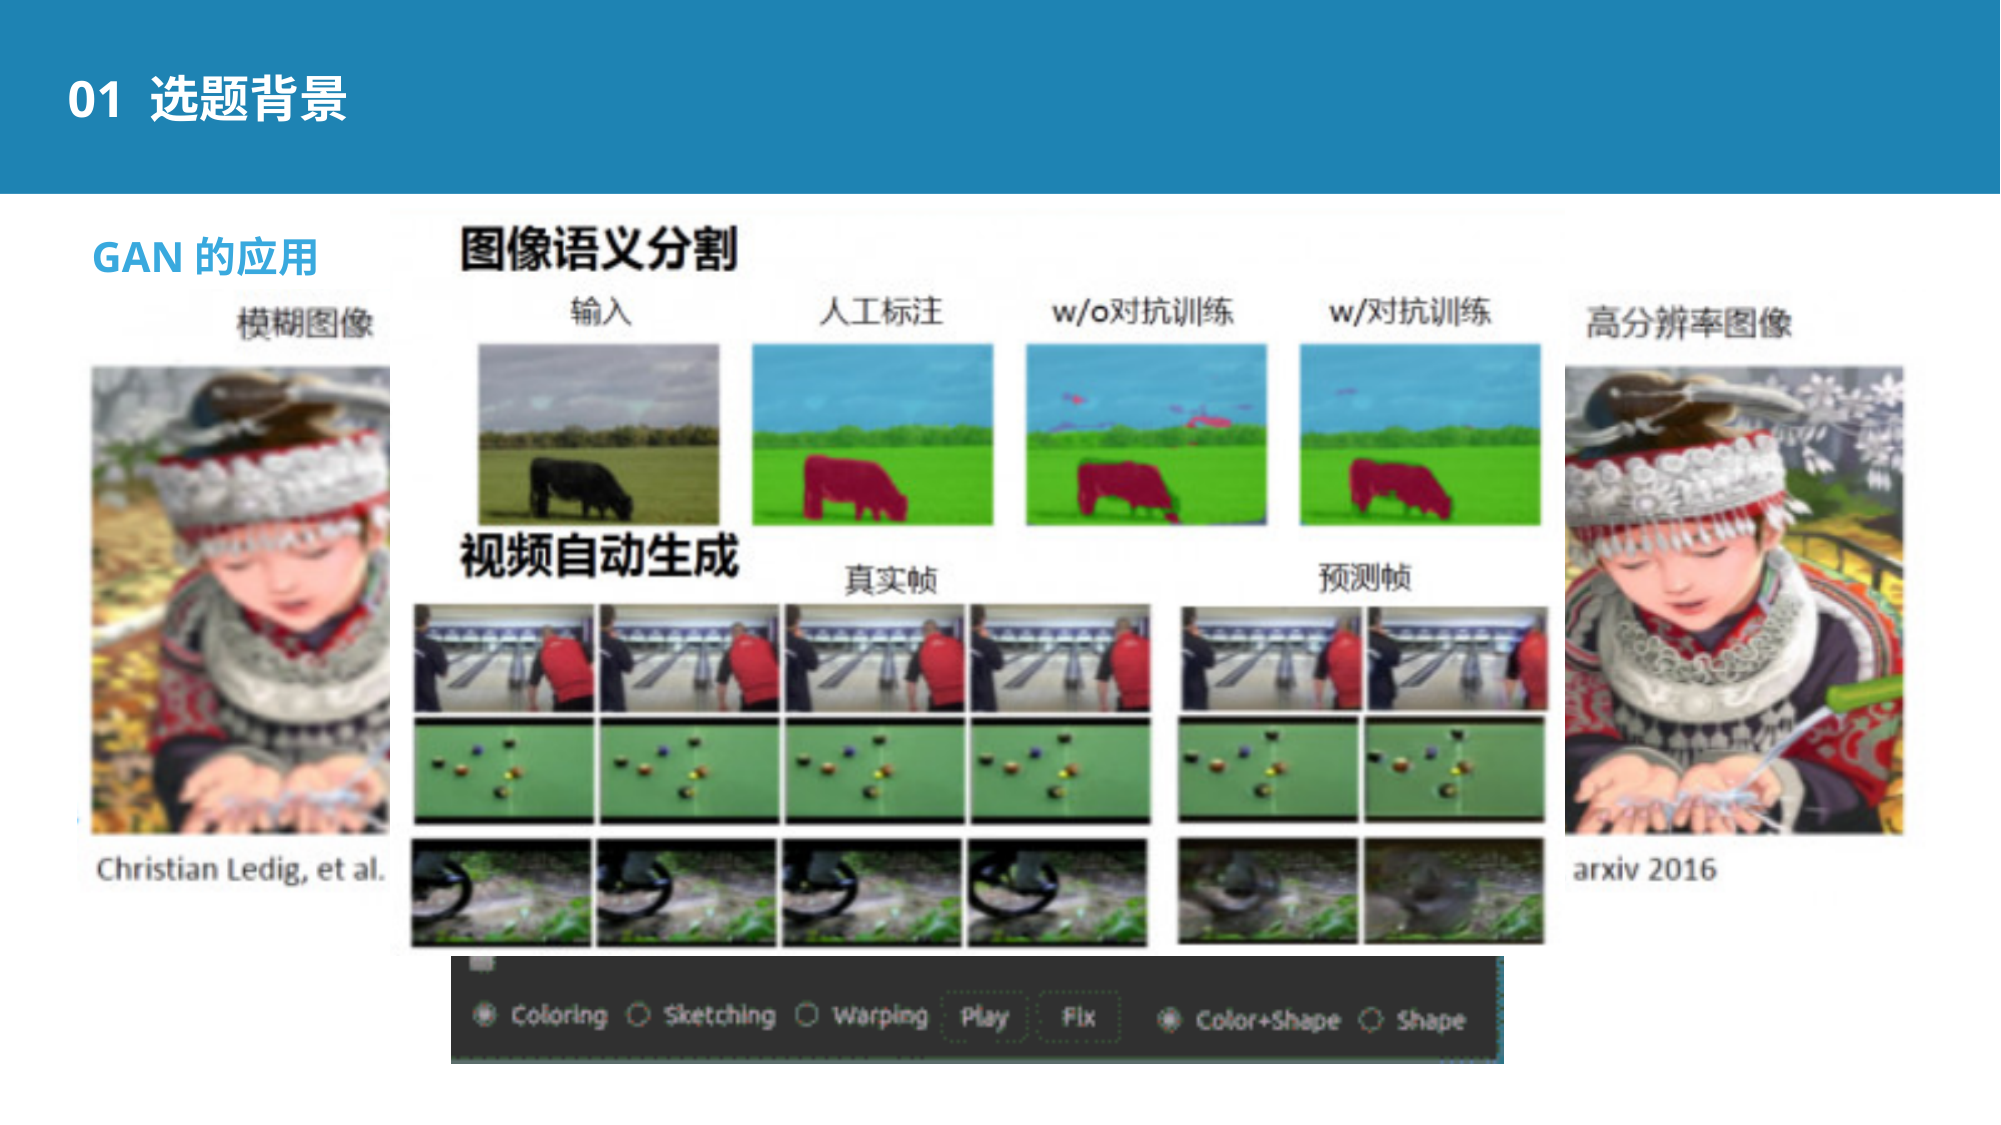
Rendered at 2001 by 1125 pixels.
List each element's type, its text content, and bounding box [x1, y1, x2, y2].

text_box GAN的应用 [76, 208, 335, 289]
list 01 选题背景 [52, 41, 924, 162]
picture [77, 208, 1930, 1064]
